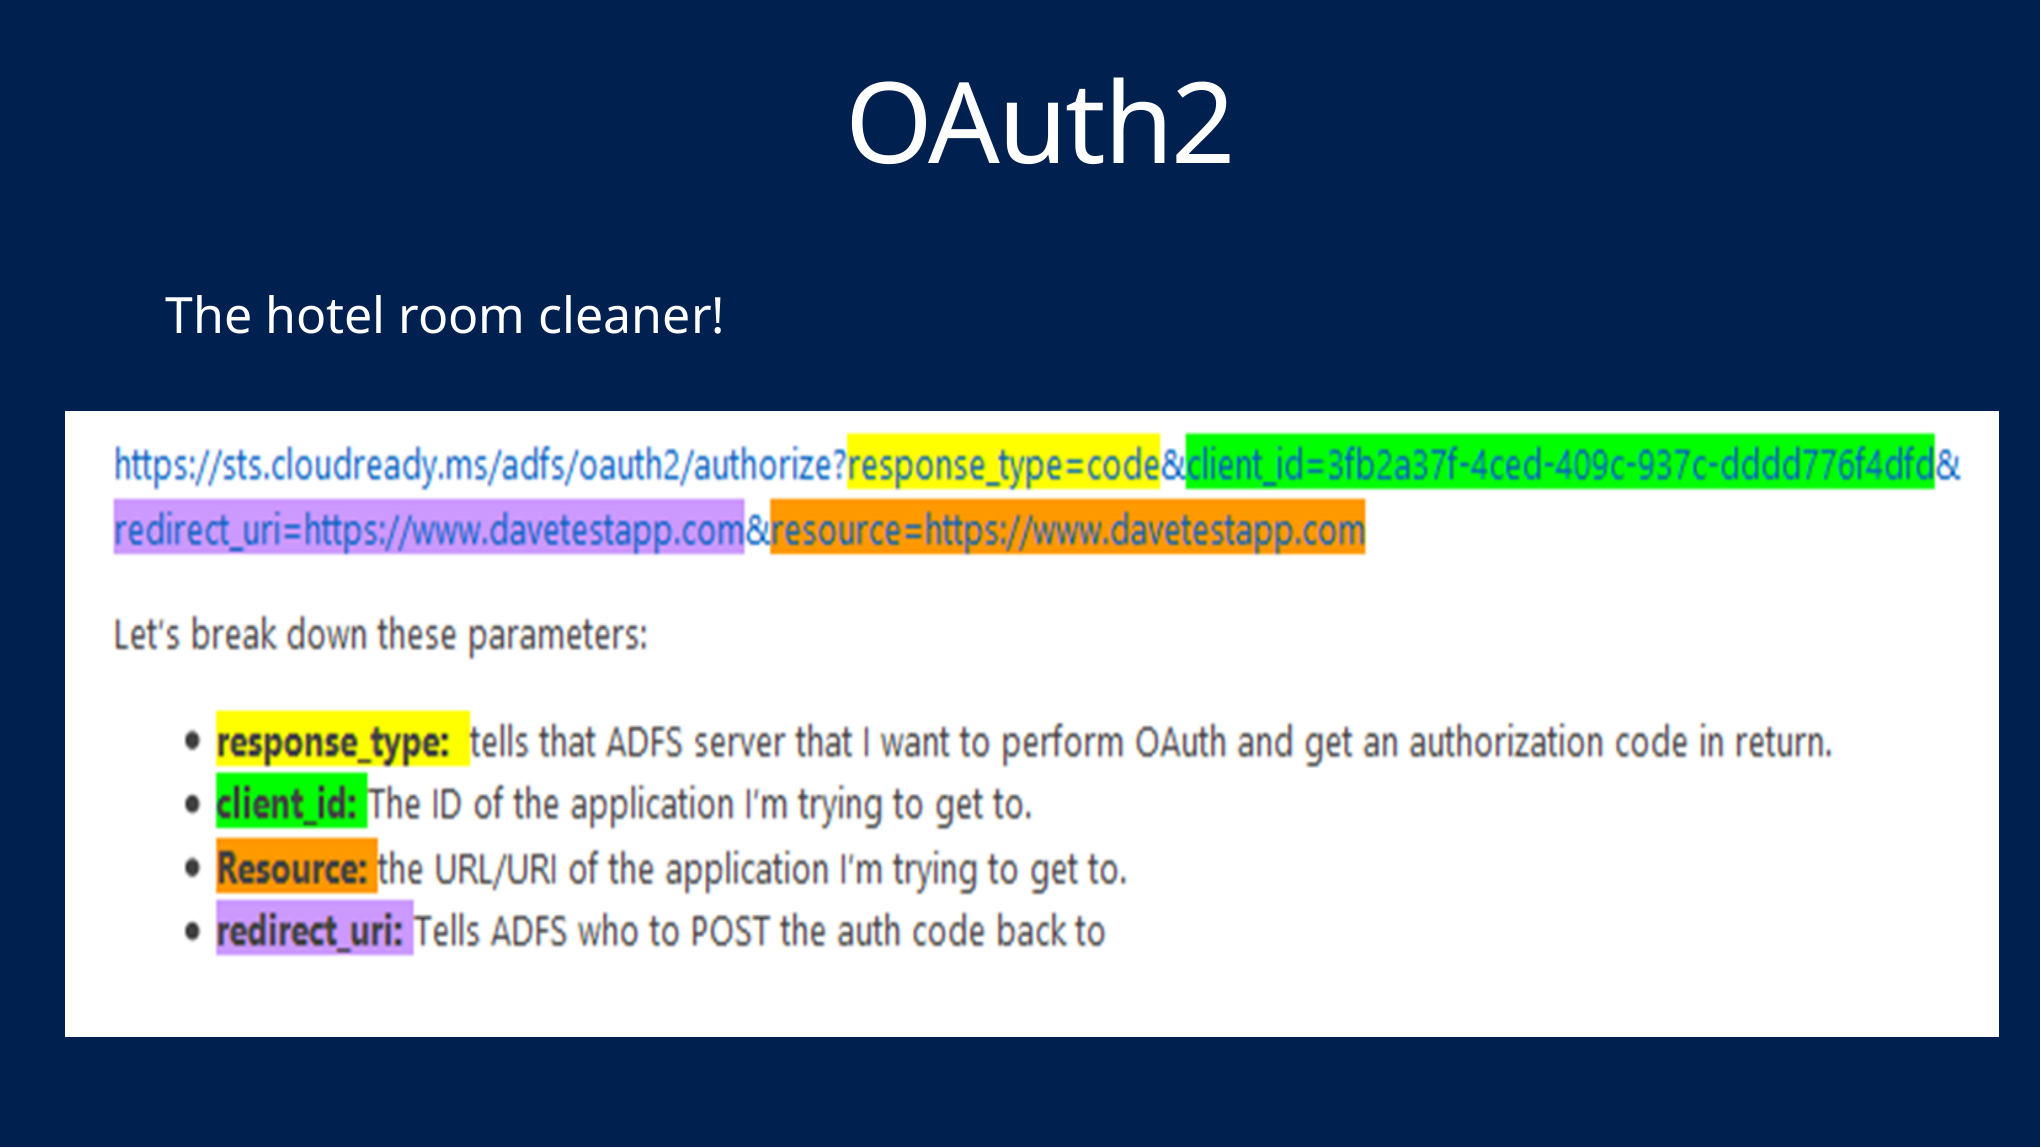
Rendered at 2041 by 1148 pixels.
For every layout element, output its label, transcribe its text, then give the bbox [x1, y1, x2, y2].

picture [64, 410, 1999, 1037]
title OAuth2 [65, 50, 2016, 202]
text_box The hotel room cleaner! [135, 266, 2016, 368]
